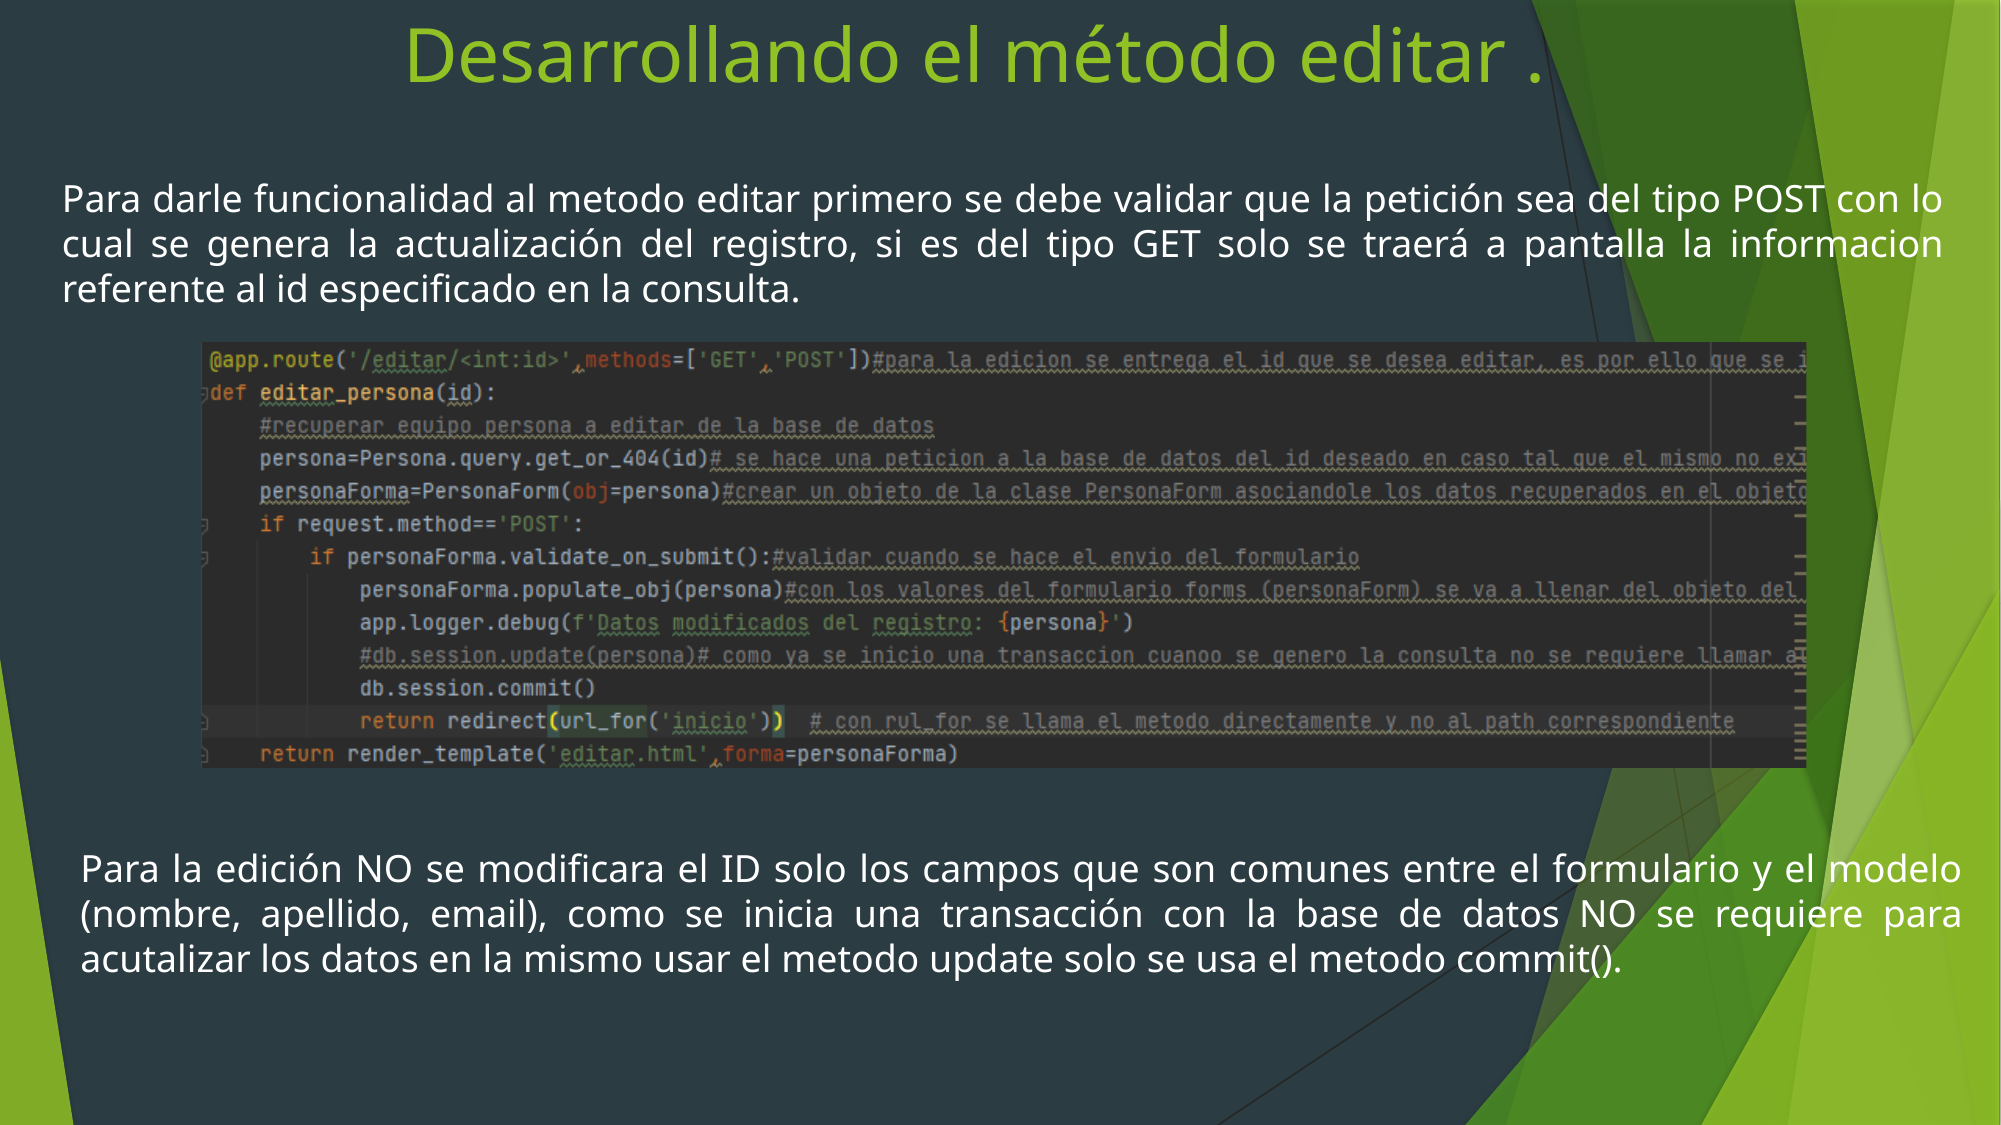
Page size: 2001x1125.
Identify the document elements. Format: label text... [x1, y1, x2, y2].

text_box Para la edición NO se modificara el ID solo los campos que son comunes entre el formulario y el modelo (nombre, apellido, email), como se inicia una transacción con la base de datos NO se requiere para acutalizar los datos en la mismo usar el metodo update solo se usa el metodo commit(). [65, 837, 1980, 1122]
picture [200, 342, 1807, 768]
text_box Para darle funcionalidad al metodo editar primero se debe validar que la petición sea del tipo POST con lo cual se genera la actualización del registro, si es del tipo GET solo se traerá a pantalla la informacion referente al id especificado en la consulta. [47, 167, 1961, 453]
title Desarrollando el método editar . [47, 0, 1903, 167]
